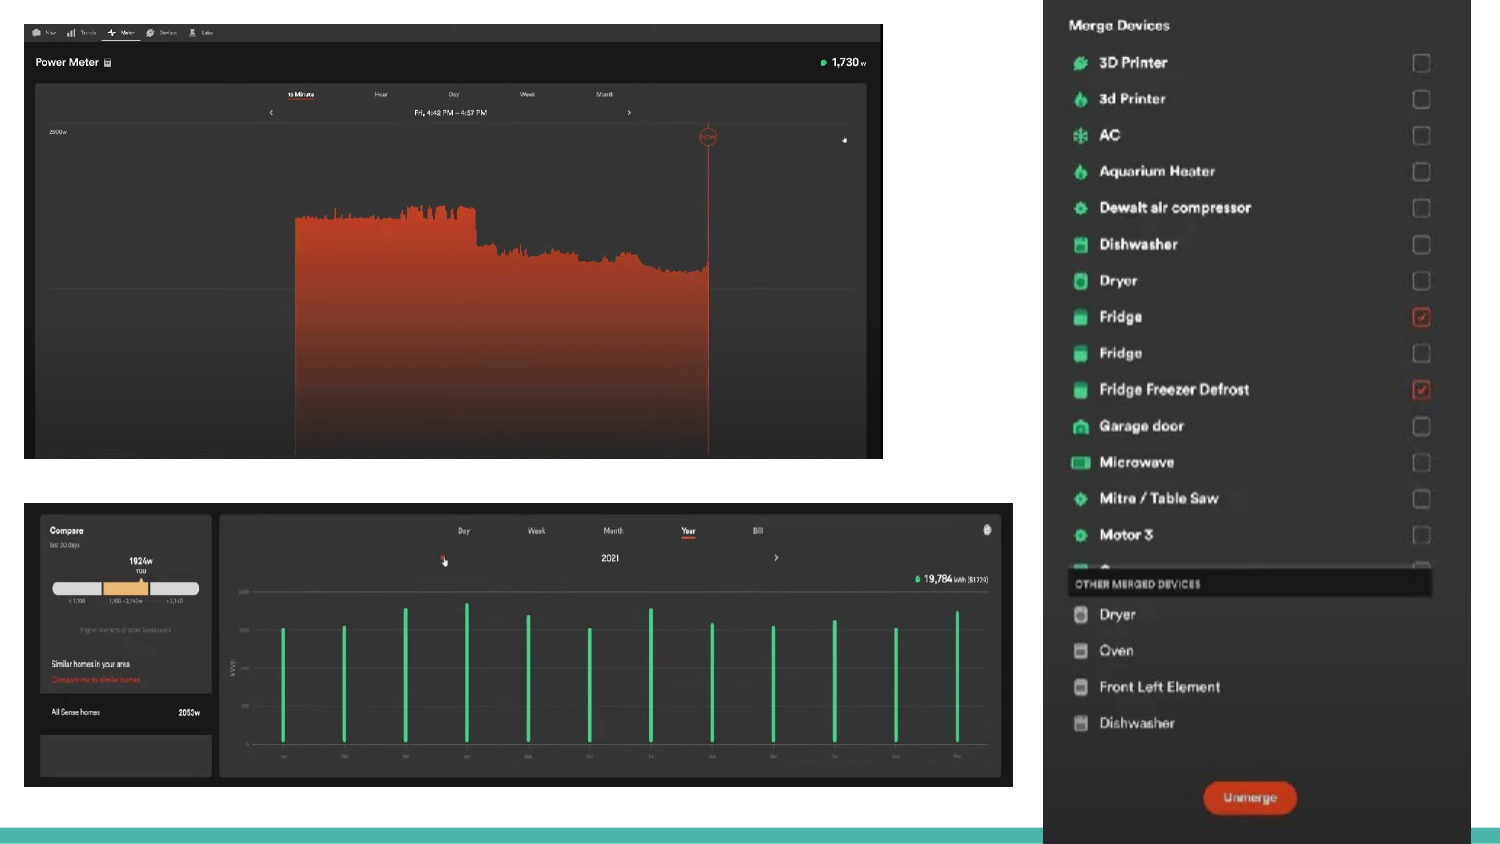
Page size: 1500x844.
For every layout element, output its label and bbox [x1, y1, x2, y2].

picture [24, 503, 1014, 788]
picture [24, 24, 883, 459]
picture [1042, 0, 1472, 844]
